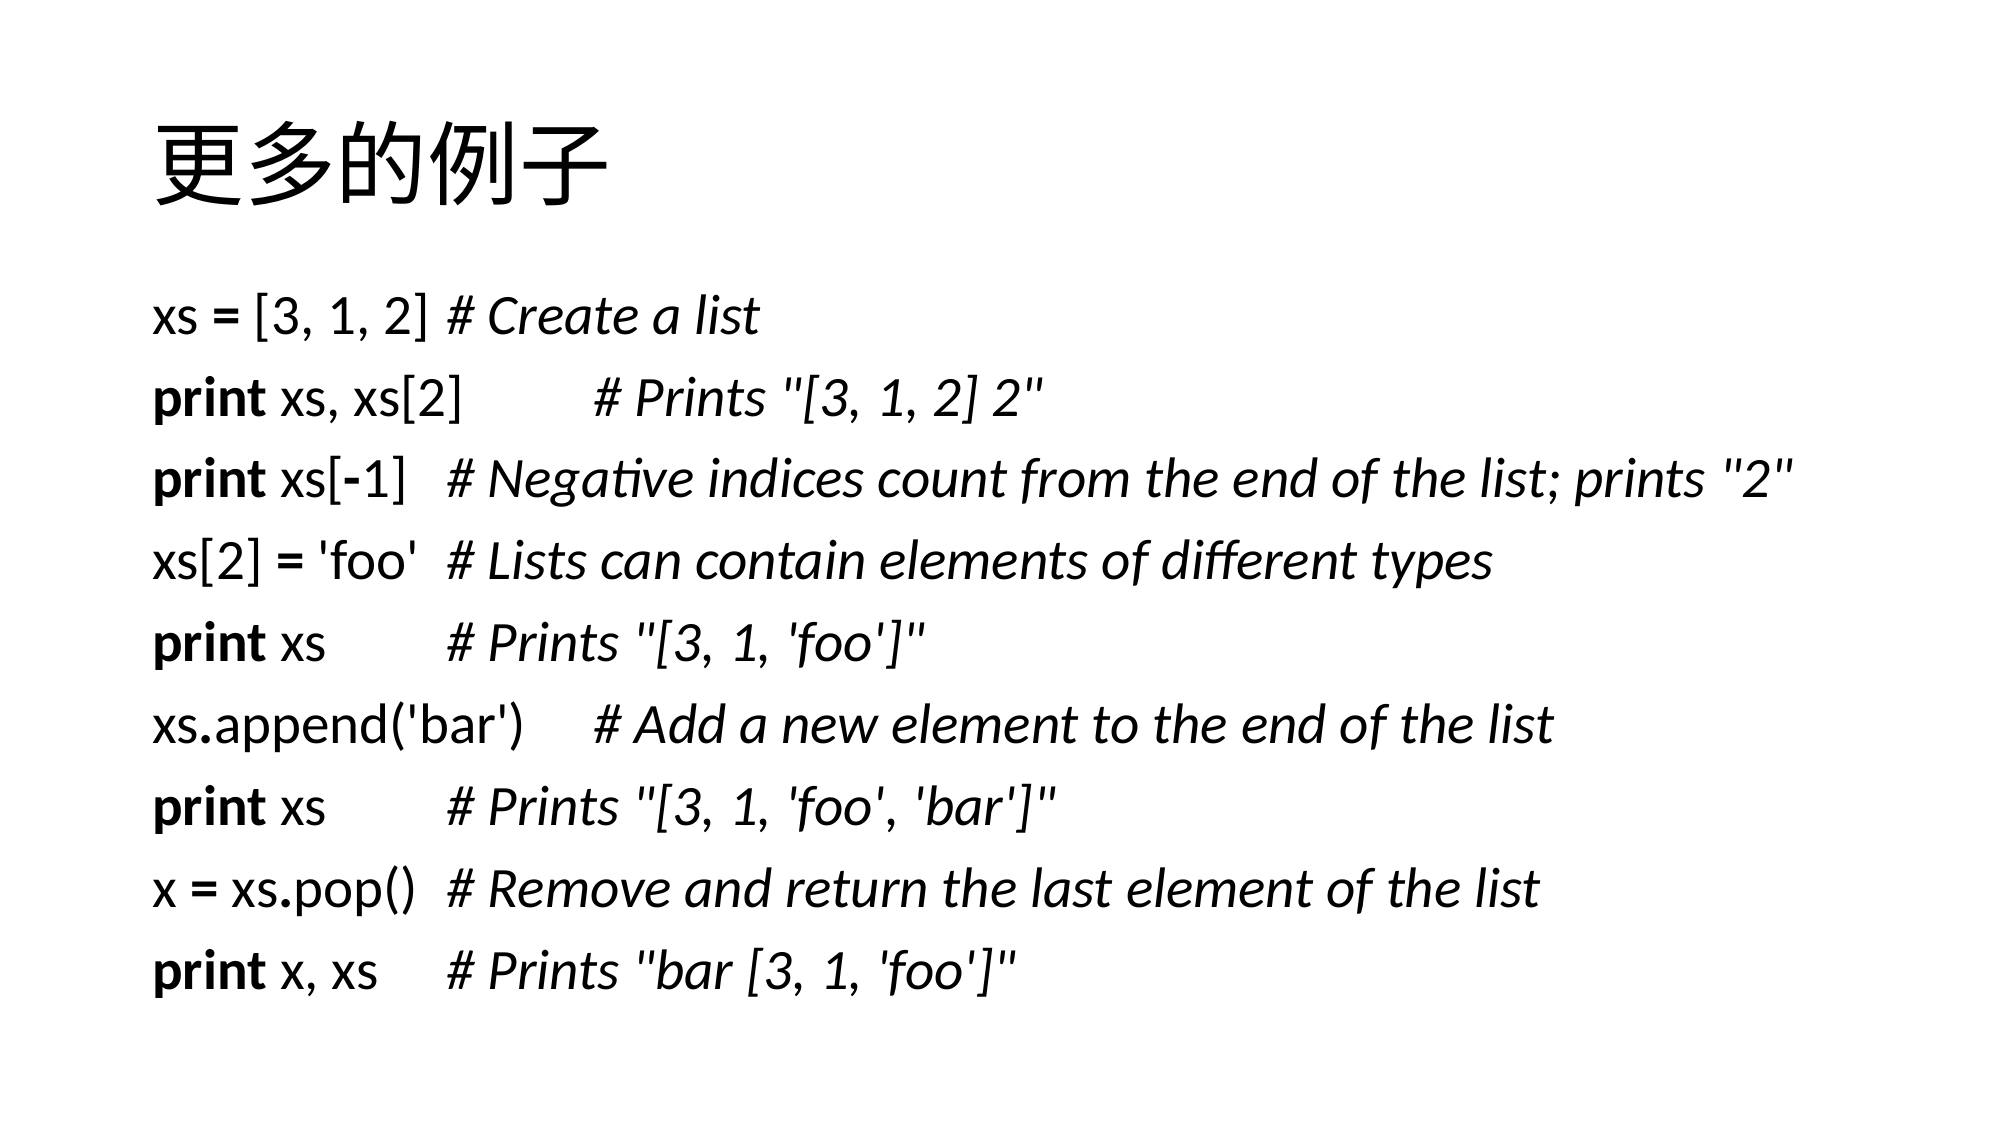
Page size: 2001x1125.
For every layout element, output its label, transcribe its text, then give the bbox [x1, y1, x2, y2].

title 更多的例子 [137, 59, 1863, 277]
list xs = [3, 1, 2] # Create a list print xs, xs[2] # Prints "[3, 1, 2] 2" print xs[-1] # Negative indices count from the end of the list; prints "2" xs[2] = 'foo' # Lists can contain elements of different types print xs # Prints "[3, 1, 'foo']" xs.append('bar') # Add a new element to the end of the list print xs # Prints "[3, 1, 'foo', 'bar']" x = xs.pop() # Remove and return the last element of the list print x, xs # Prints "bar [3, 1, 'foo']" [137, 277, 1922, 1018]
